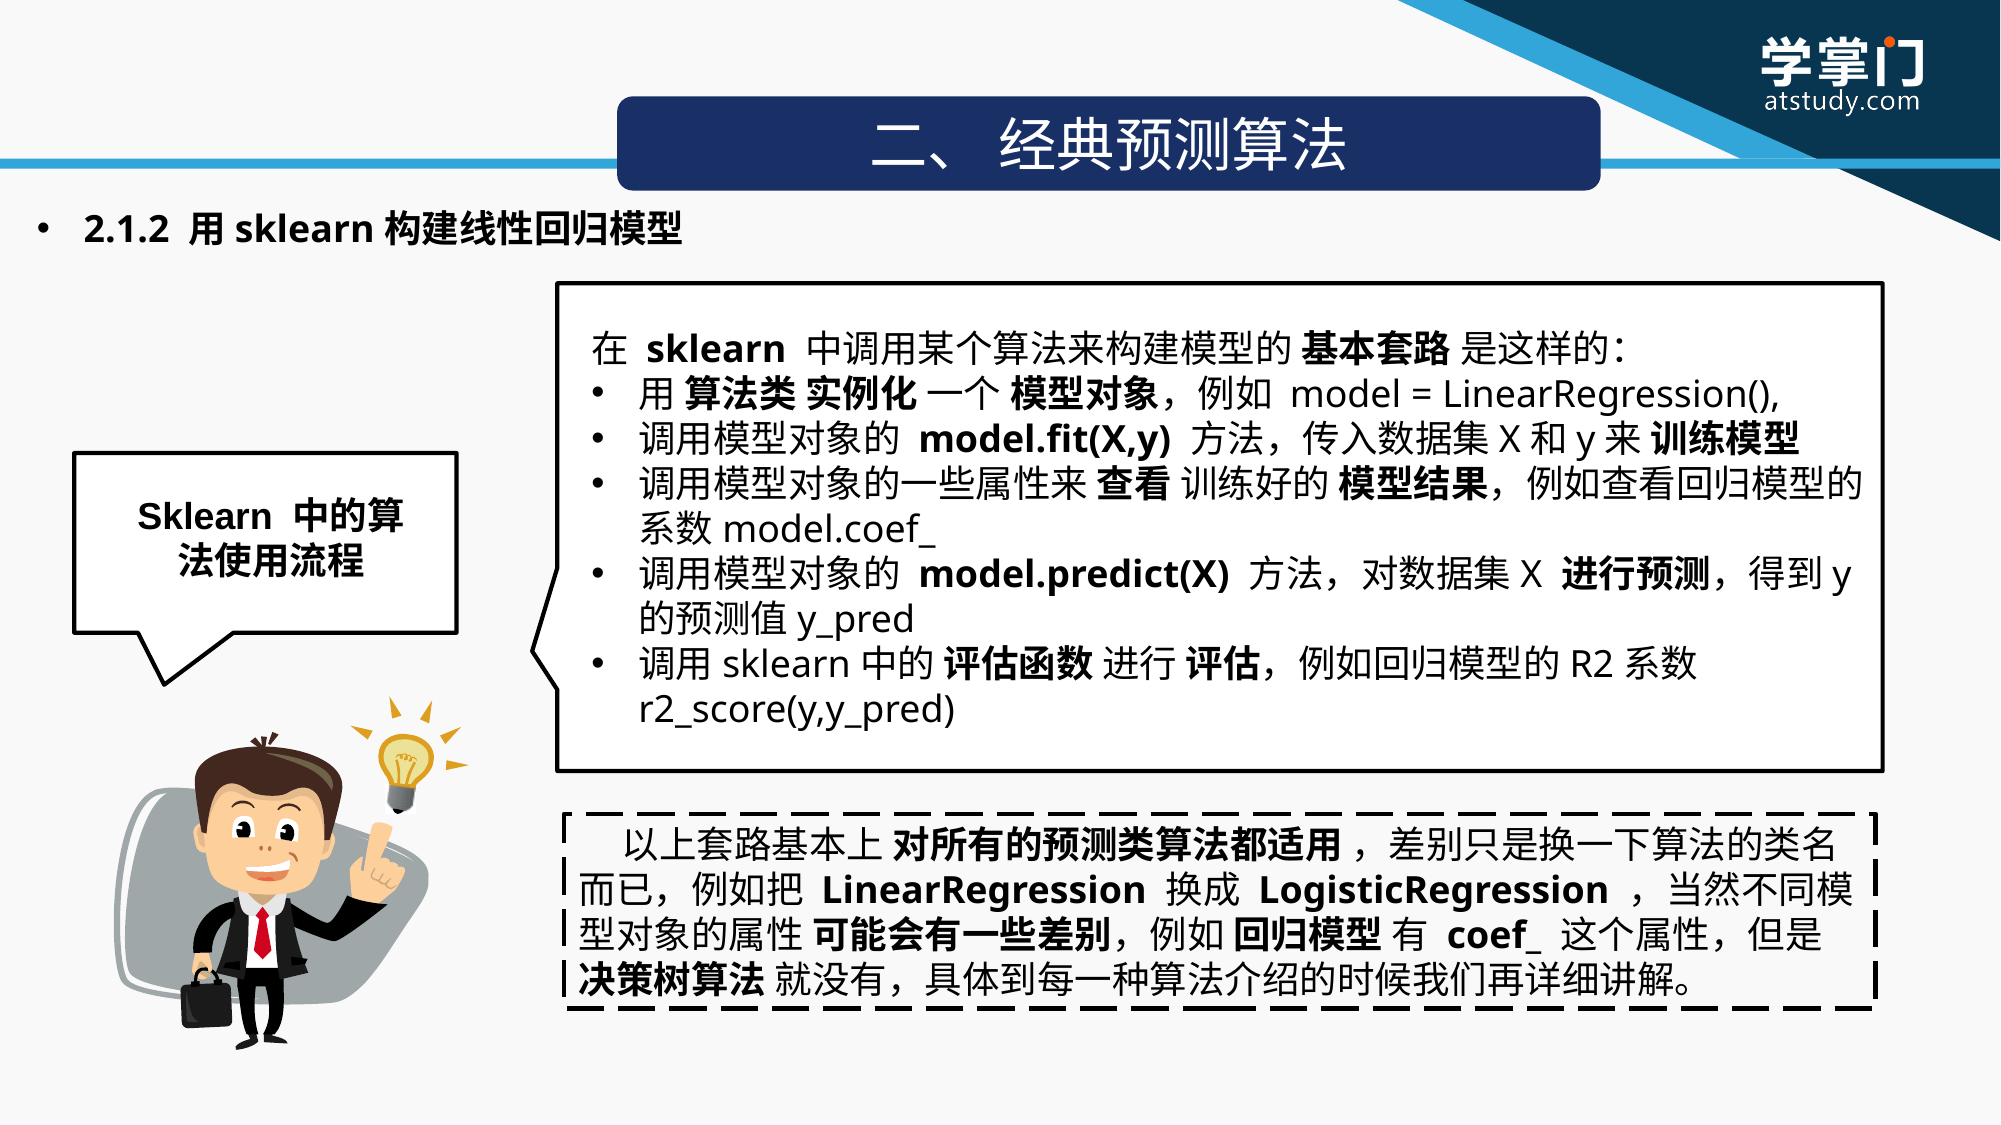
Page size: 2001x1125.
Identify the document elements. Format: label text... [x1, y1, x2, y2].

text_box [530, 281, 1885, 774]
text_box 以上套路基本上 对所有的预测类算法都适用 ，差别只是换一下算法的类名而已，例如把 LinearRegression 换成 LogisticRegression ，当然不同模型对象的属性 可能会有一些差别，例如 回归模型 有 coef_ 这个属性，但是 决策树算法 就没有，具体到每一种算法介绍的时候我们再详细讲解。 [564, 814, 1876, 1009]
text_box [72, 450, 459, 687]
text_box 二、 经典预测算法 [615, 94, 1603, 193]
picture [1745, 17, 1938, 126]
text_box 在 sklearn 中调用某个算法来构建模型的 基本套路 是这样的： 用 算法类 实例化 一个 模型对象，例如 model = LinearRegression(), 调用模型对象的 model.fit(X,y) 方法，传入数据集X和y来 训练模型 调用模型对象的一些属性来 查看 训练好的 模型结果，例如查看回归模型的系数model.coef_ 调用模型对象的 model.predict(X) 方法，对数据集X 进行预测，得到y的预测值y_pred 调用sklearn中的 评估函数 进行 评估，例如回归模型的R2系数r2_score(y,y_pred) [576, 317, 1889, 737]
text_box 2.1.2 用sklearn构建线性回归模型 [22, 197, 699, 258]
text_box Sklearn 中的算法使用流程 [111, 484, 431, 590]
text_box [111, 695, 470, 1051]
